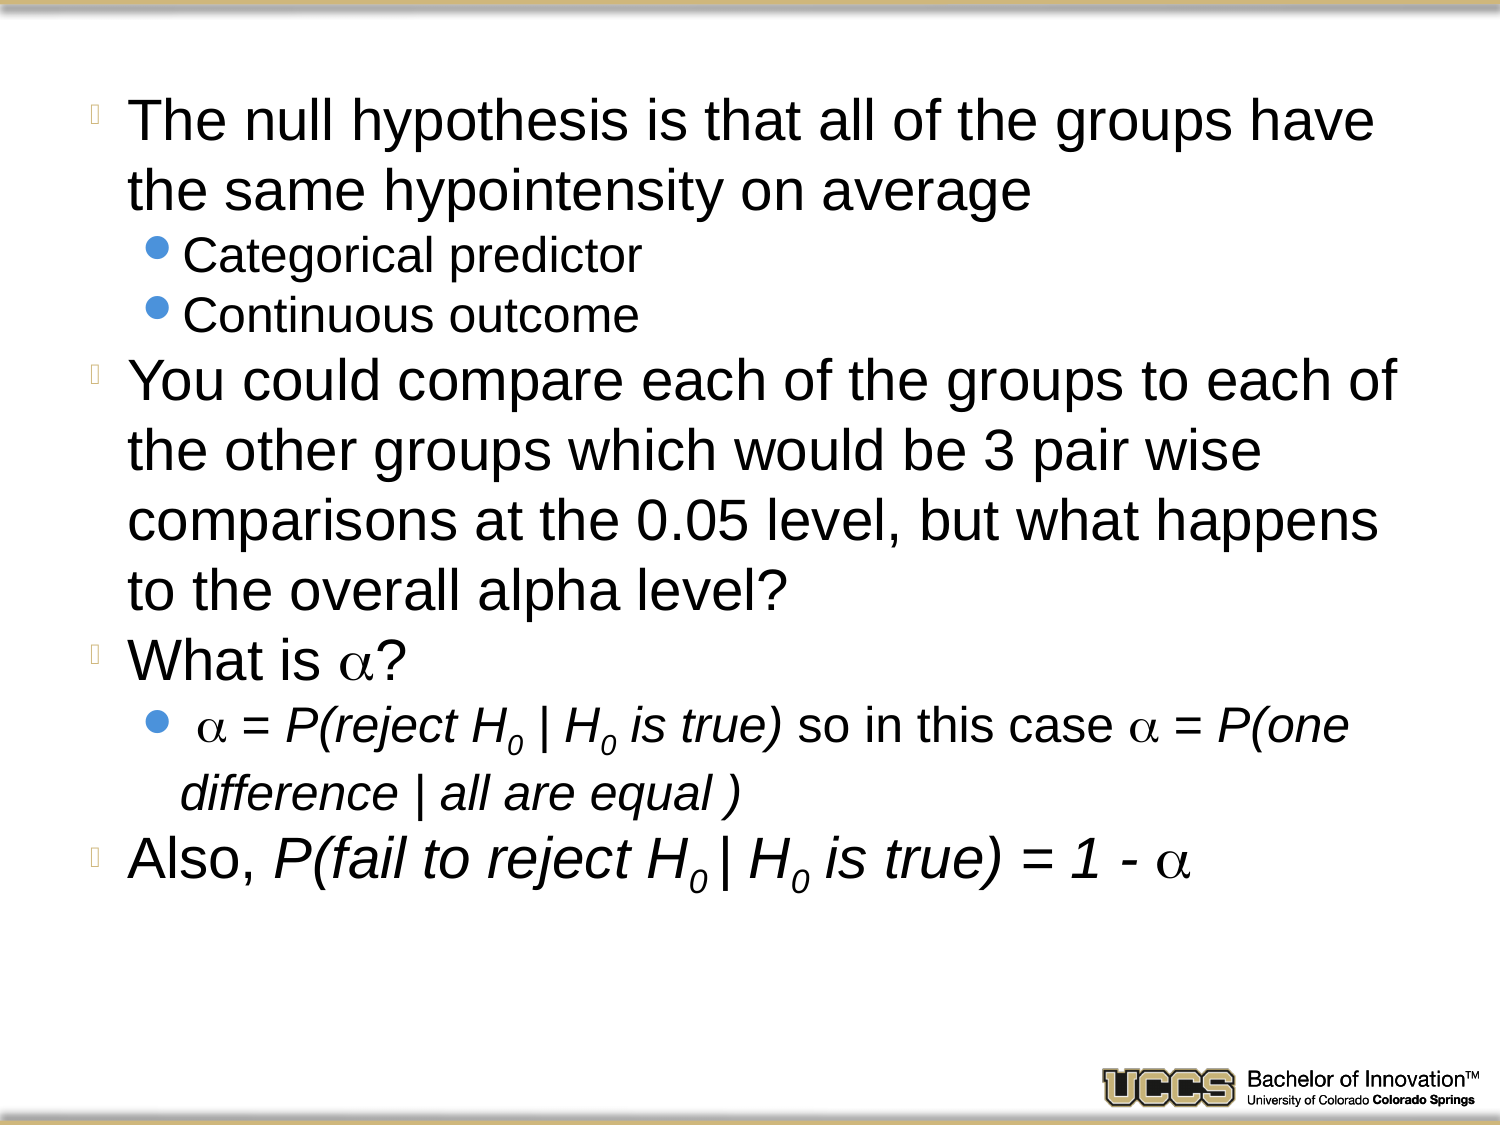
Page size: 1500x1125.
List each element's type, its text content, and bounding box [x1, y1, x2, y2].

list The null hypothesis is that all of the groups have the same hypointensity on average Categorical predictor Continuous outcome You could compare each of the groups to each of the other groups which would be 3 pair wise comparisons at the 0.05 level, but what happens to the overall alpha level? What is a? a = P(reject H0 | H0 is true) so in this case a = P(one difference | all are equal ) Also, P(fail to reject H0 | H0 is true) = 1 - a [75, 75, 1425, 1030]
